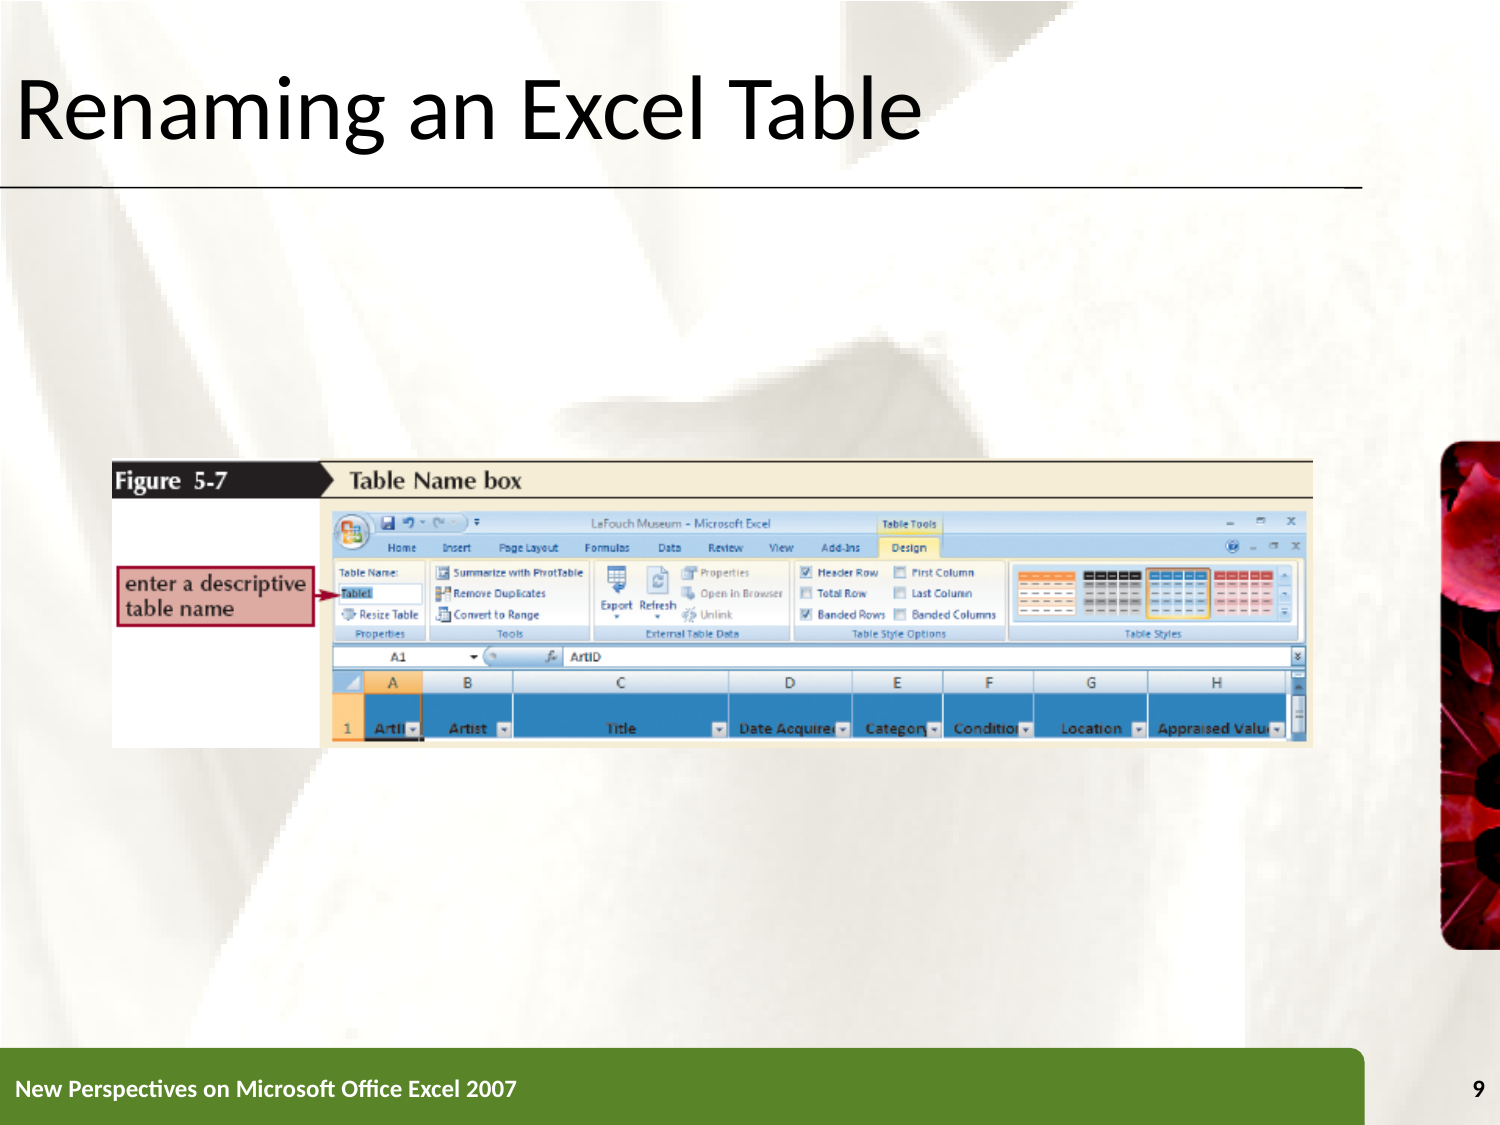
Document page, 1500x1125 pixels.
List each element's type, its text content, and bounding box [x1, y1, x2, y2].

slide_number 9 [1412, 1050, 1500, 1125]
footer New Perspectives on Microsoft Office Excel 2007 [0, 1050, 1350, 1125]
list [112, 457, 1313, 748]
picture [1437, 437, 1500, 950]
title Renaming an Excel Table [0, 24, 1363, 181]
